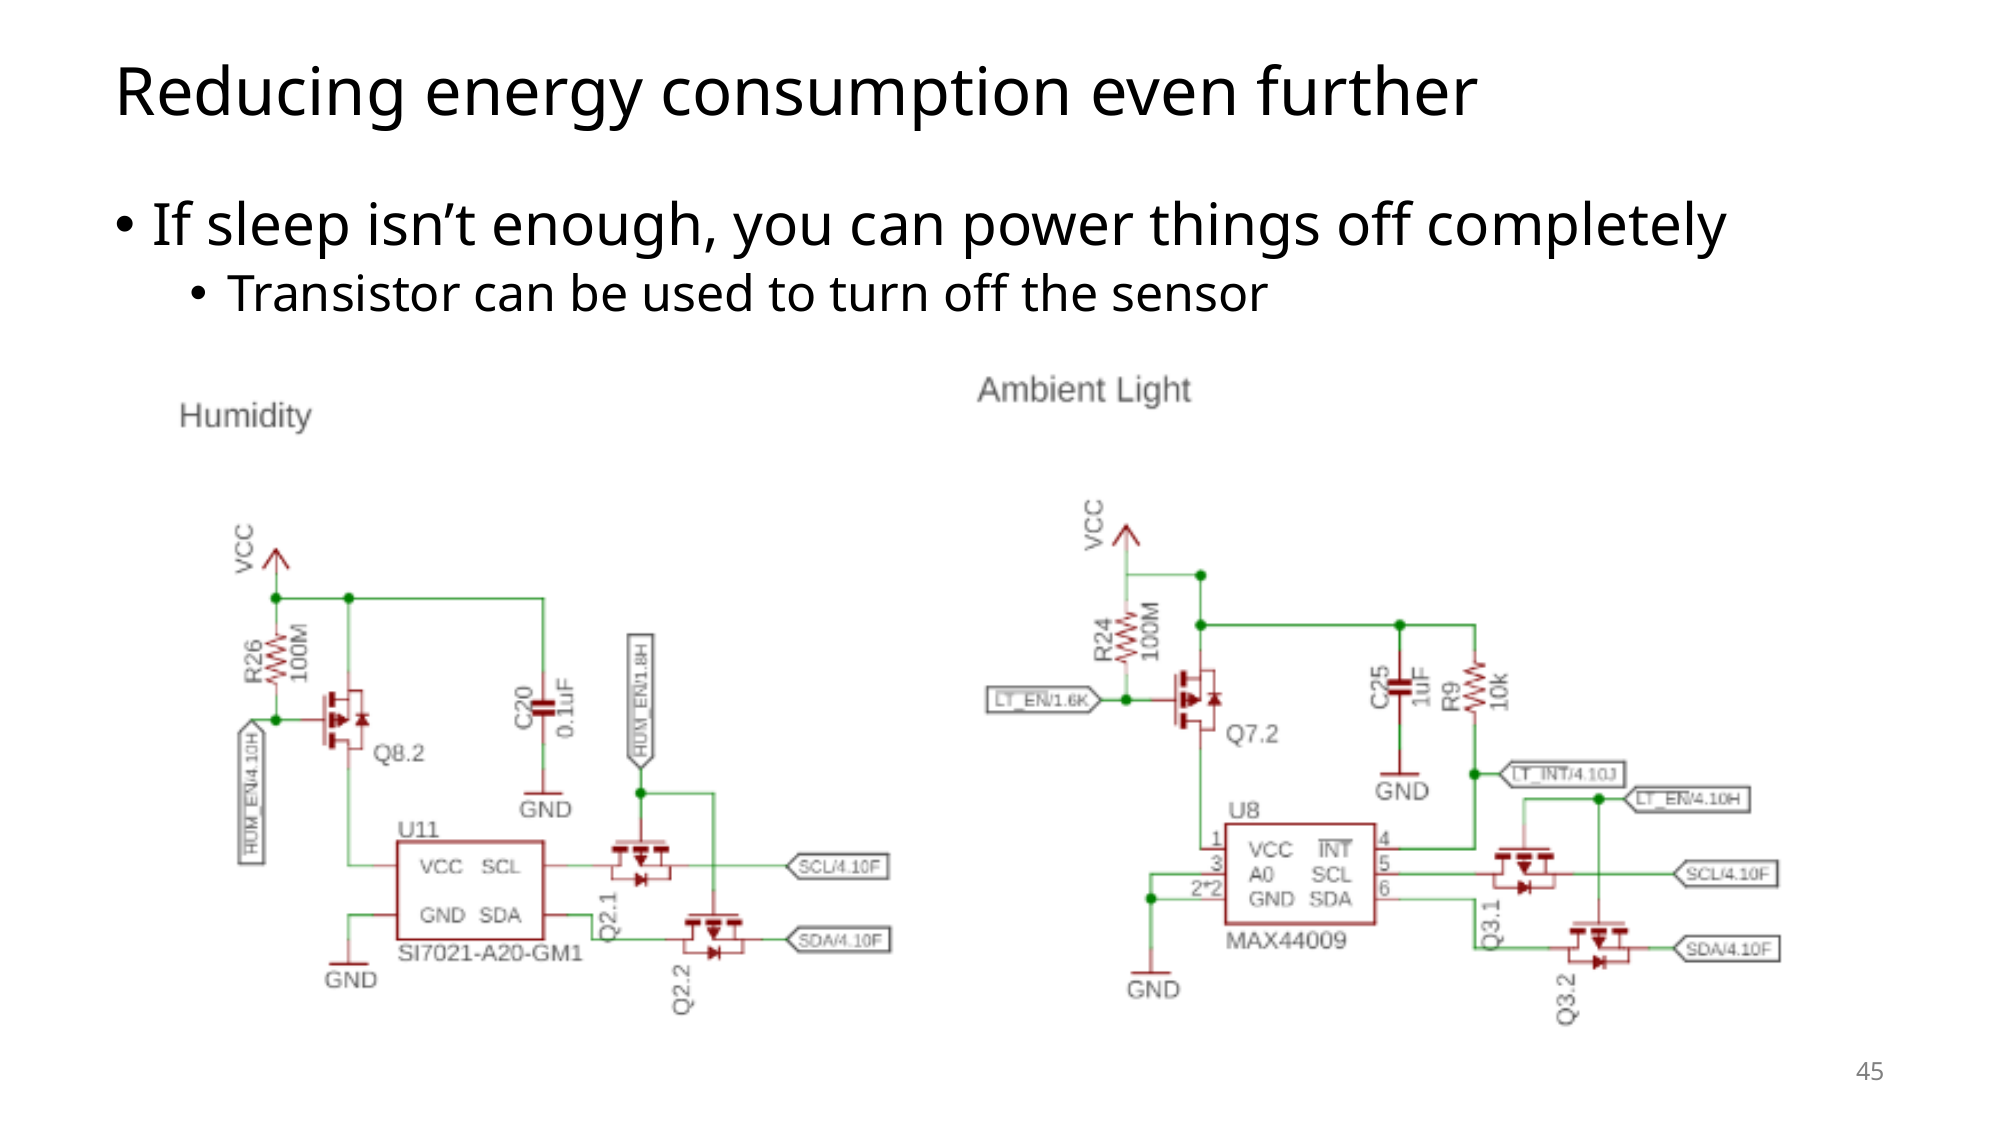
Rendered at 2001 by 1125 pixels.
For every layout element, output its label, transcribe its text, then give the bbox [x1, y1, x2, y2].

list If sleep isn’t enough, you can power things off completely Transistor can be used to turn off the sensor [99, 187, 1900, 1013]
title Reducing energy consumption even further [99, 37, 1900, 150]
picture [172, 394, 898, 1022]
picture [971, 366, 1786, 1050]
slide_number 45 [1749, 1042, 1900, 1103]
